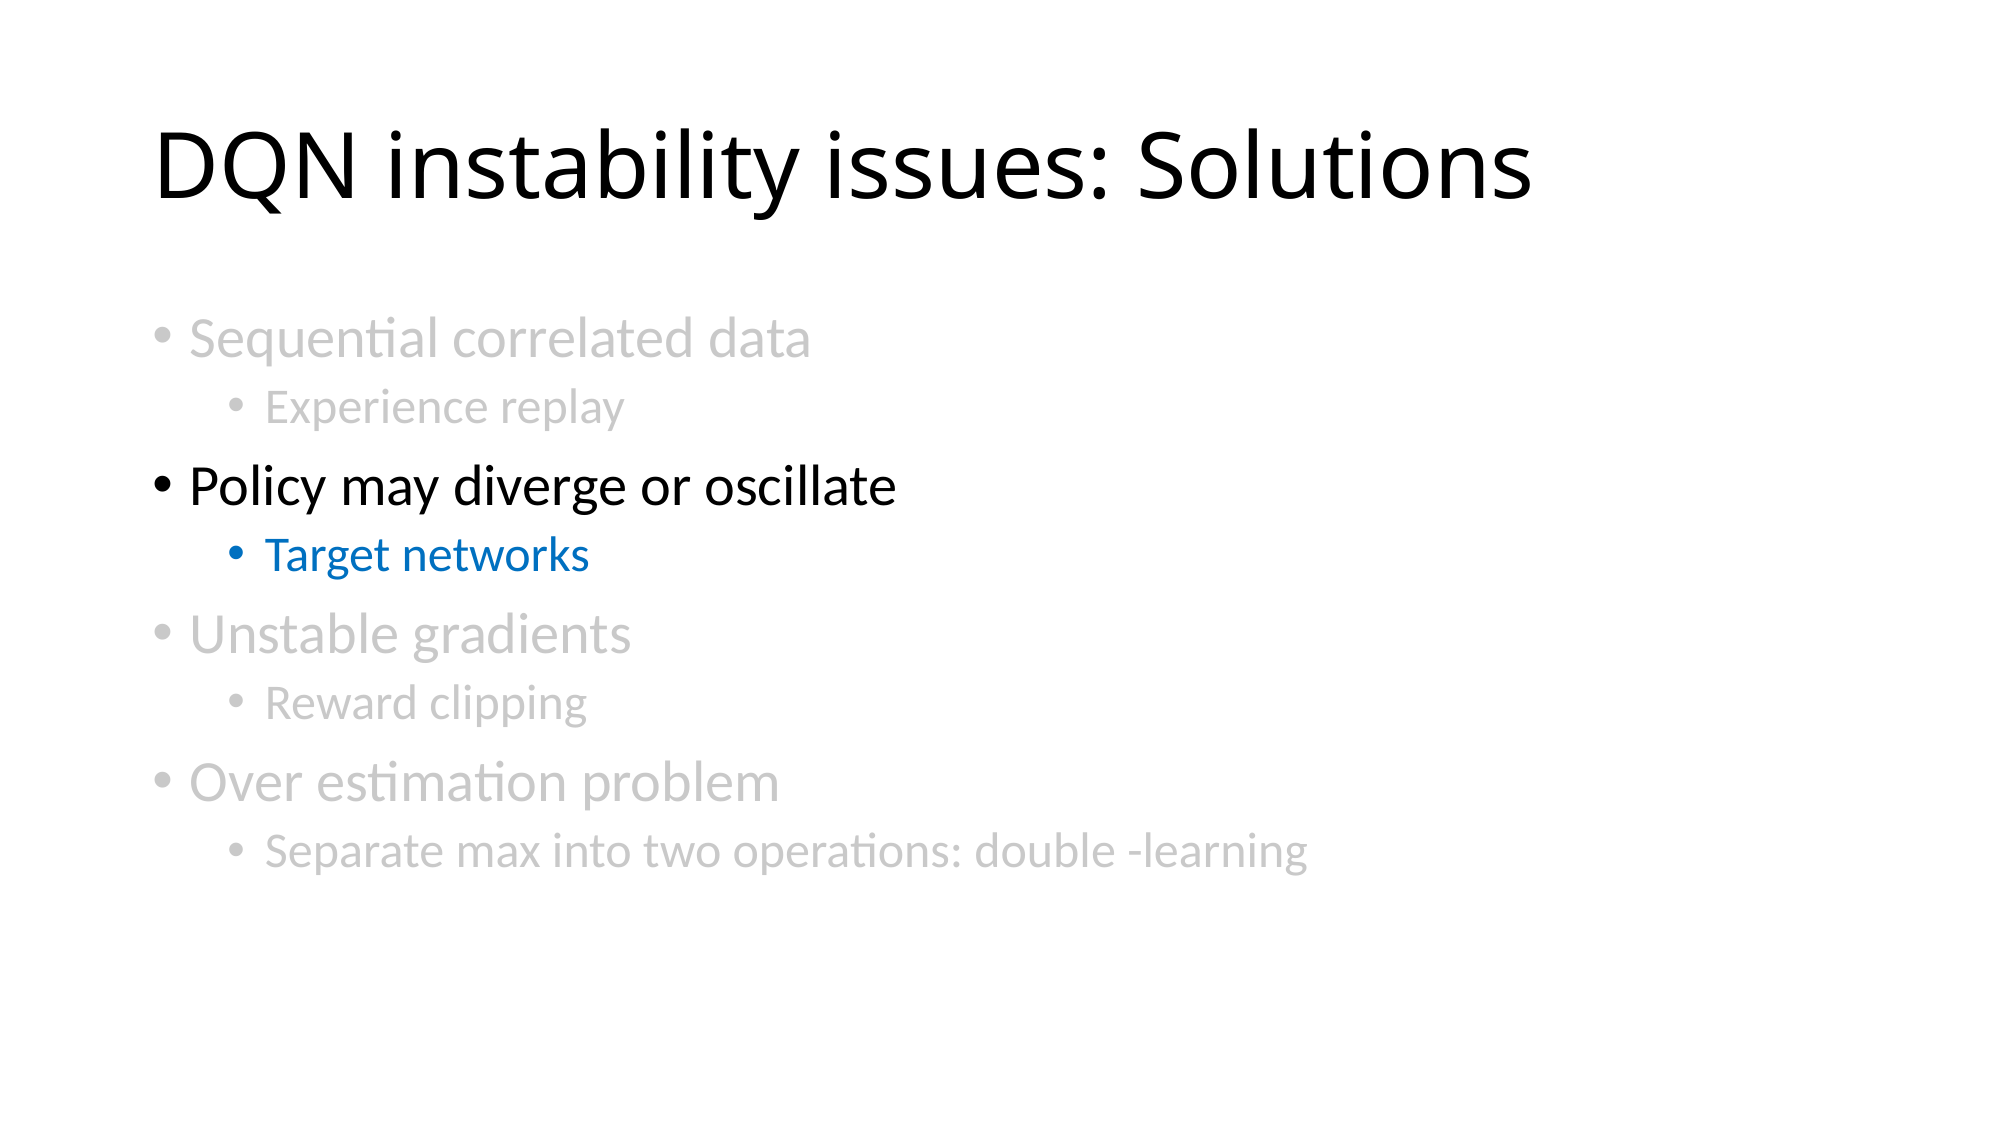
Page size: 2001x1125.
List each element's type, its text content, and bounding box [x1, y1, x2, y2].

title DQN instability issues: Solutions [137, 59, 1863, 278]
